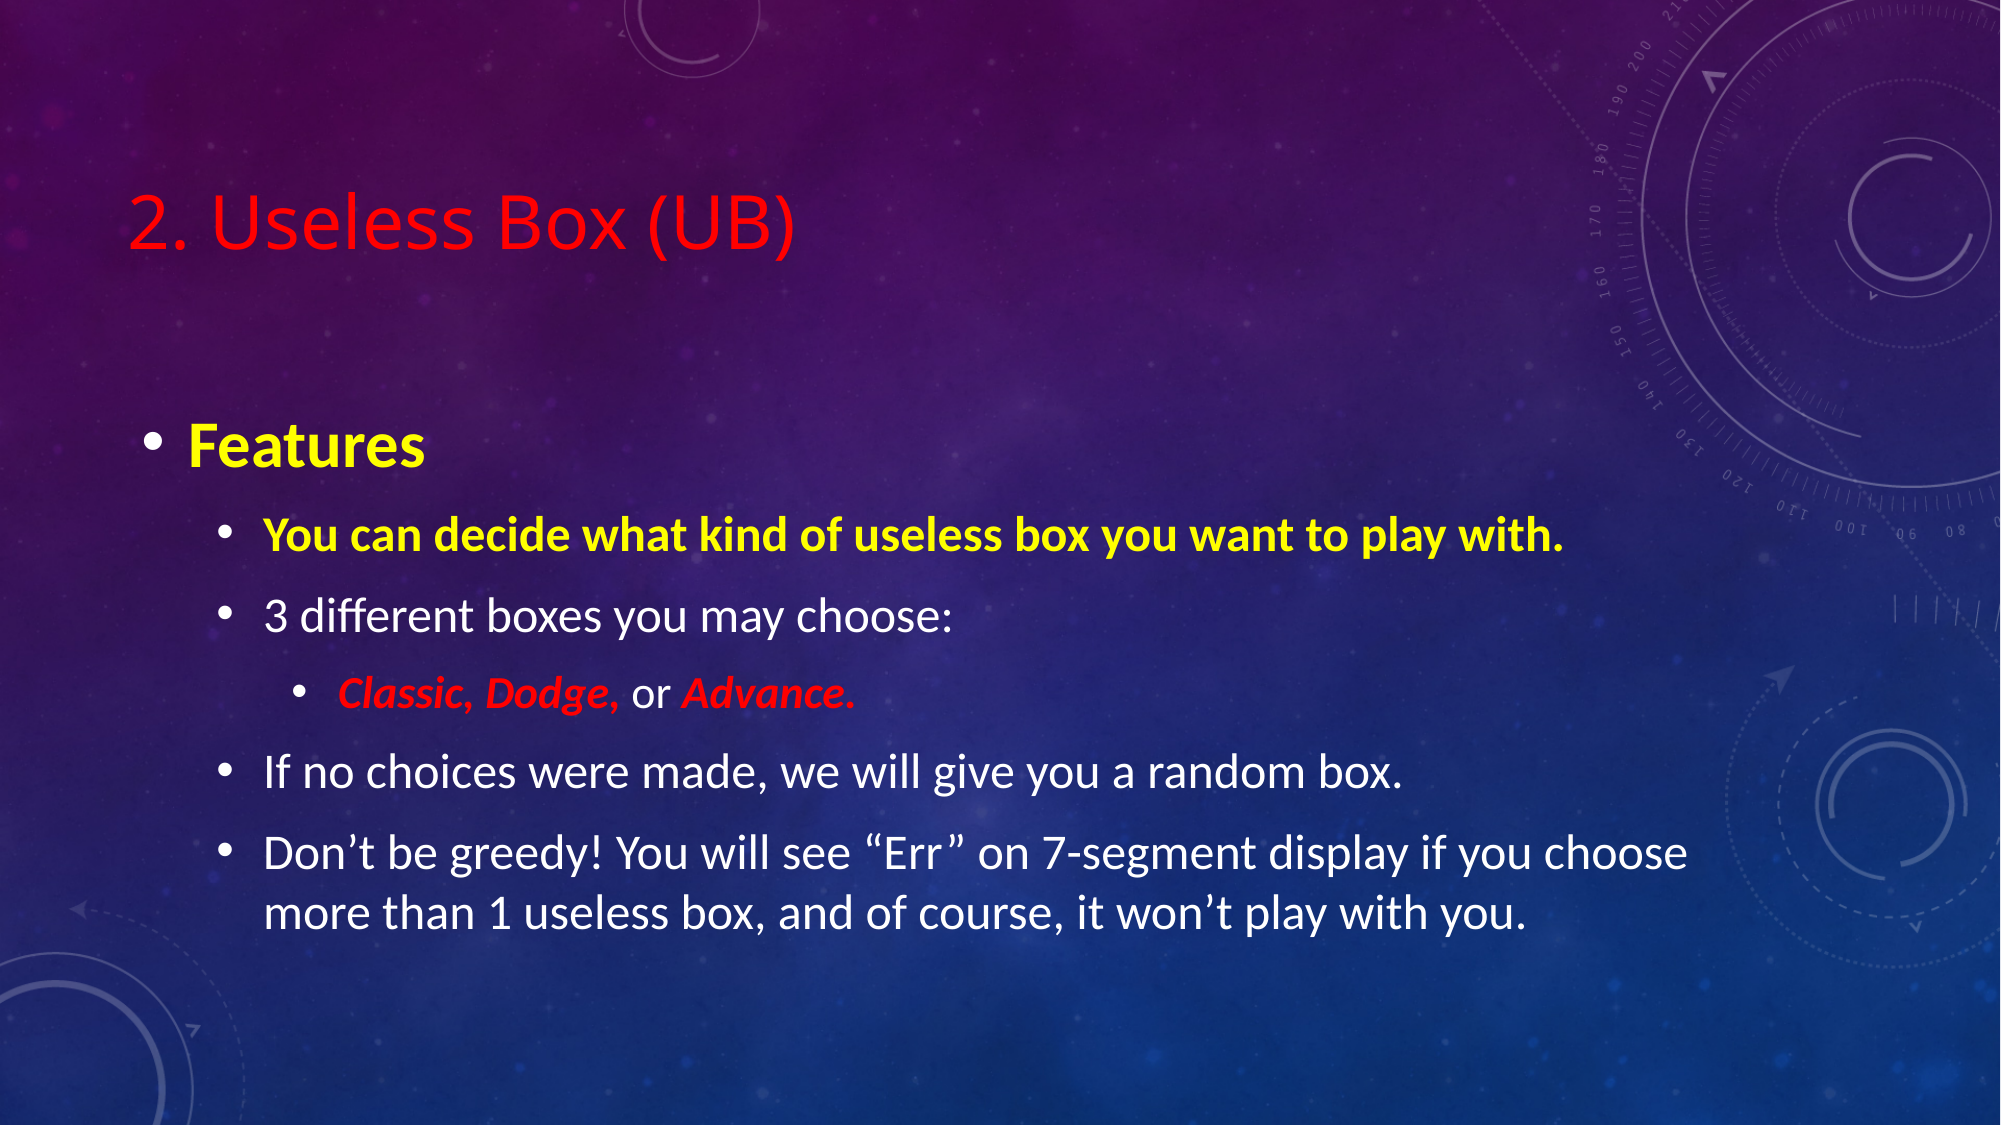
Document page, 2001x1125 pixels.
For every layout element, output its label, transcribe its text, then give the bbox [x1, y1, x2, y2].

picture [0, 0, 2001, 1125]
title 2. Useless Box (UB) [112, 99, 1775, 339]
list Features You can decide what kind of useless box you want to play with. 3 different boxes you may choose: Classic, Dodge, or Advance. If no choices were made, we will give you a random box. Don’t be greedy! You will see “Err” on 7-segment display if you choose more than 1 useless box, and of course, it won’t play with you. [126, 338, 1789, 1002]
